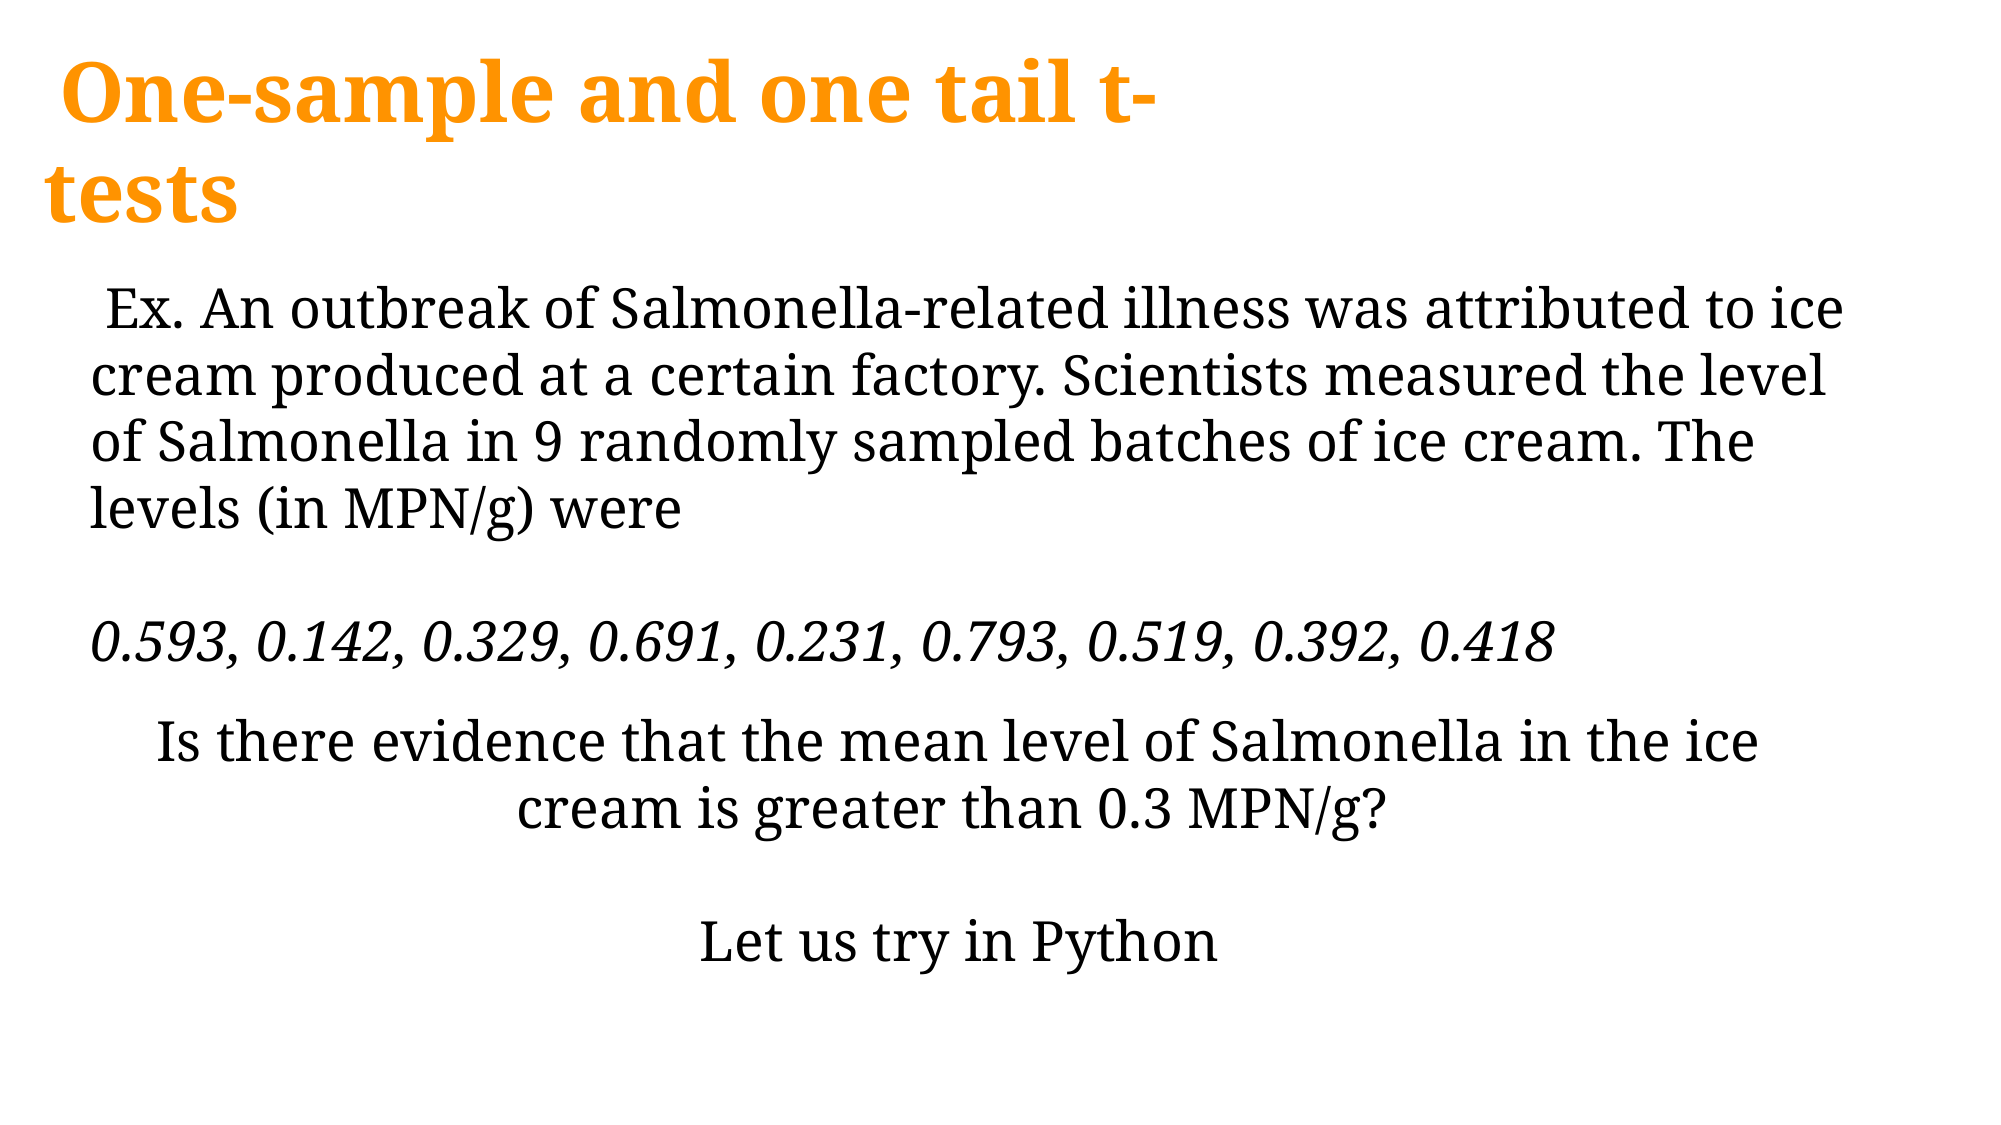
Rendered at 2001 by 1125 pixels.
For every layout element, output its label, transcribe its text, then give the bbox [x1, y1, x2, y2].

text_box Ex. An outbreak of Salmonella-related illness was attributed to ice cream produced at a certain factory. Scientists measured the level of Salmonella in 9 randomly sampled batches of ice cream. The levels (in MPN/g) were 0.593, 0.142, 0.329, 0.691, 0.231, 0.793, 0.519, 0.392, 0.418 [70, 196, 1914, 683]
text_box [68, 473, 1341, 601]
text_box Is there evidence that the mean level of Salmonella in the ice cream is greater than 0.3 MPN/g? Let us try in Python [77, 696, 1842, 1050]
text_box One-sample and one tail t-tests [23, 28, 1268, 249]
